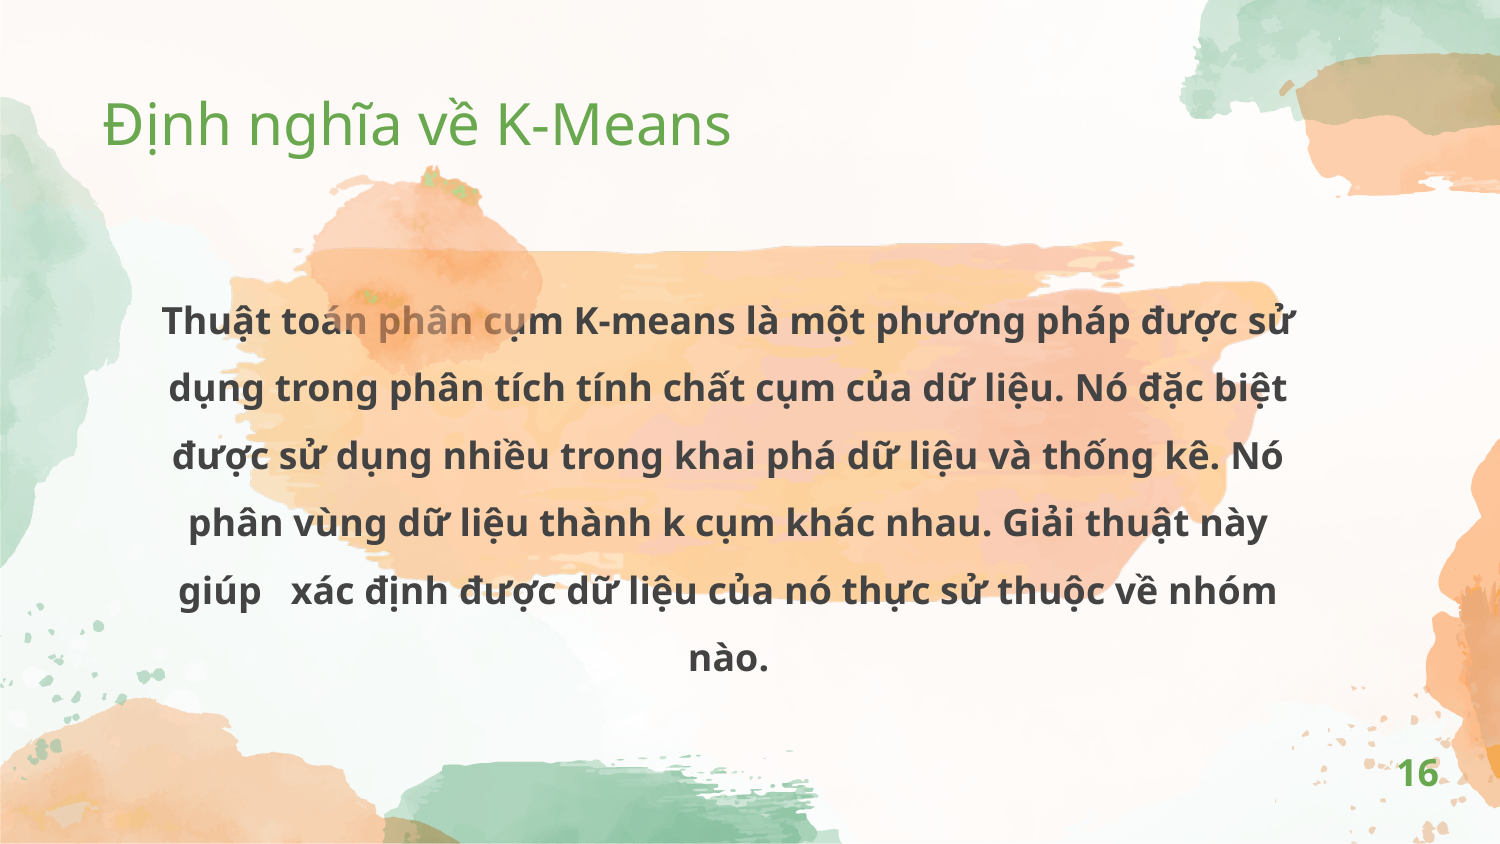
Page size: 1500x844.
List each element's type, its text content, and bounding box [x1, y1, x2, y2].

picture [0, 0, 1500, 844]
title Định nghĩa về K-Means [64, 73, 772, 173]
list Thuật toán phân cụm K-means là một phương pháp được sử dụng trong phân tích tính chất cụm của dữ liệu. Nó đặc biệt được sử dụng nhiều trong khai phá dữ liệu và thống kê. Nó phân vùng dữ liệu thành k cụm khác nhau. Giải thuật này giúp xác định được dữ liệu của nó thực sử thuộc về nhóm nào. [142, 259, 1315, 630]
text_box 16 [1368, 741, 1468, 802]
